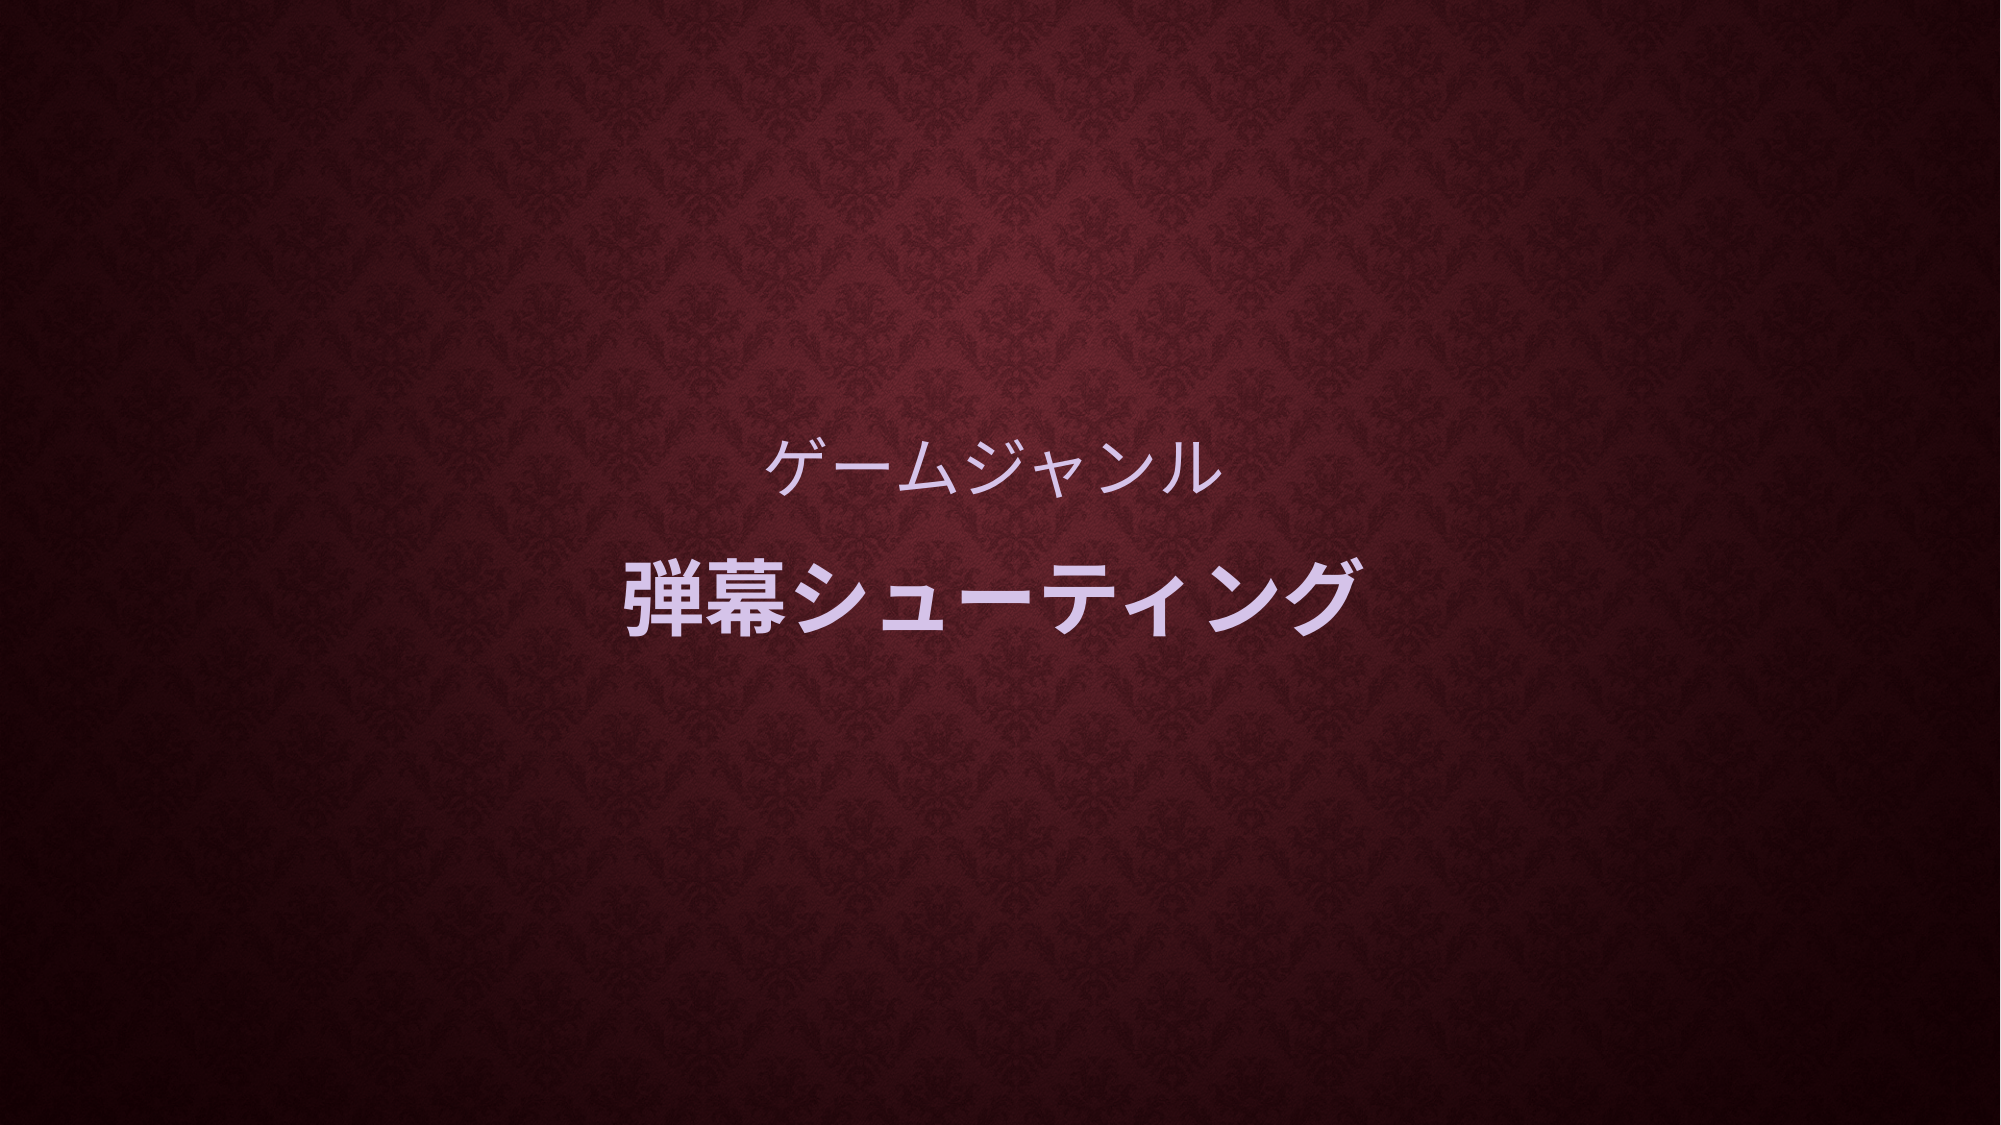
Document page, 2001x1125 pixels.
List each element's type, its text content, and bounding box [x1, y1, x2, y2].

list ゲームジャンル 弾幕シューティング [144, 402, 1843, 659]
